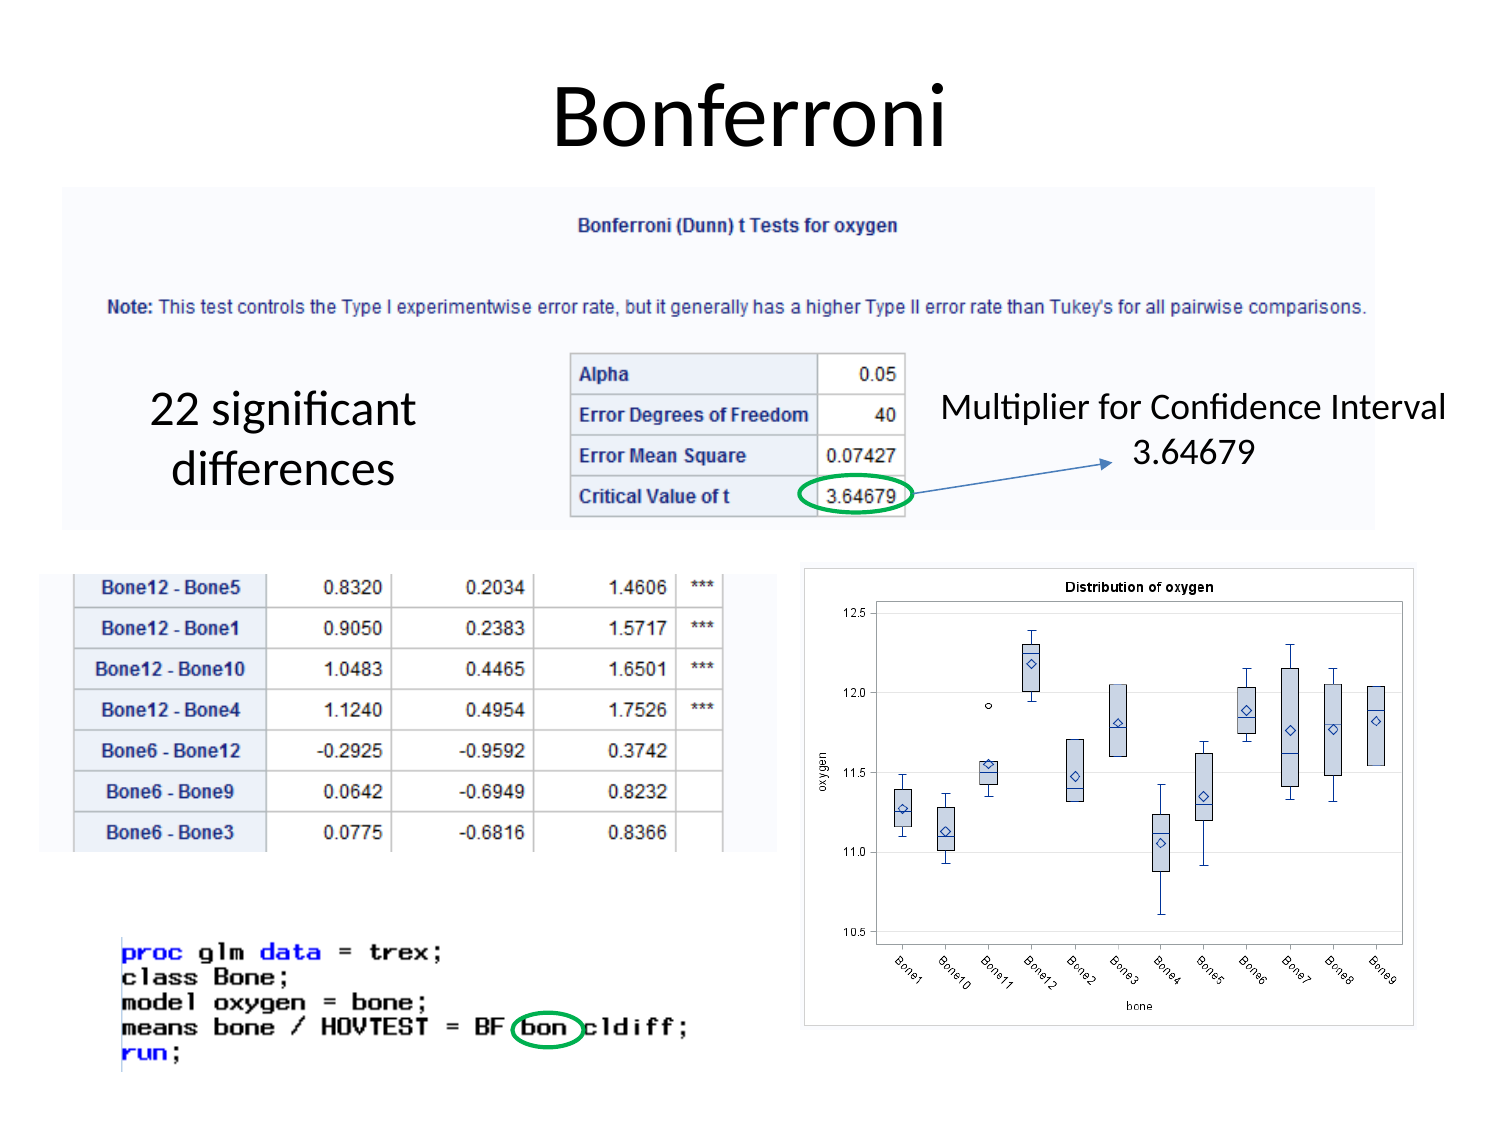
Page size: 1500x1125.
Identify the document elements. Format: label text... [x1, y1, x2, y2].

title Bonferroni [75, 45, 1425, 175]
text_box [912, 462, 1113, 494]
picture [120, 937, 696, 1073]
picture [38, 574, 777, 852]
text_box Multiplier for Confidence Interval 3.64679 [1379, 374, 1475, 480]
picture [799, 562, 1418, 1031]
picture [62, 187, 1376, 530]
